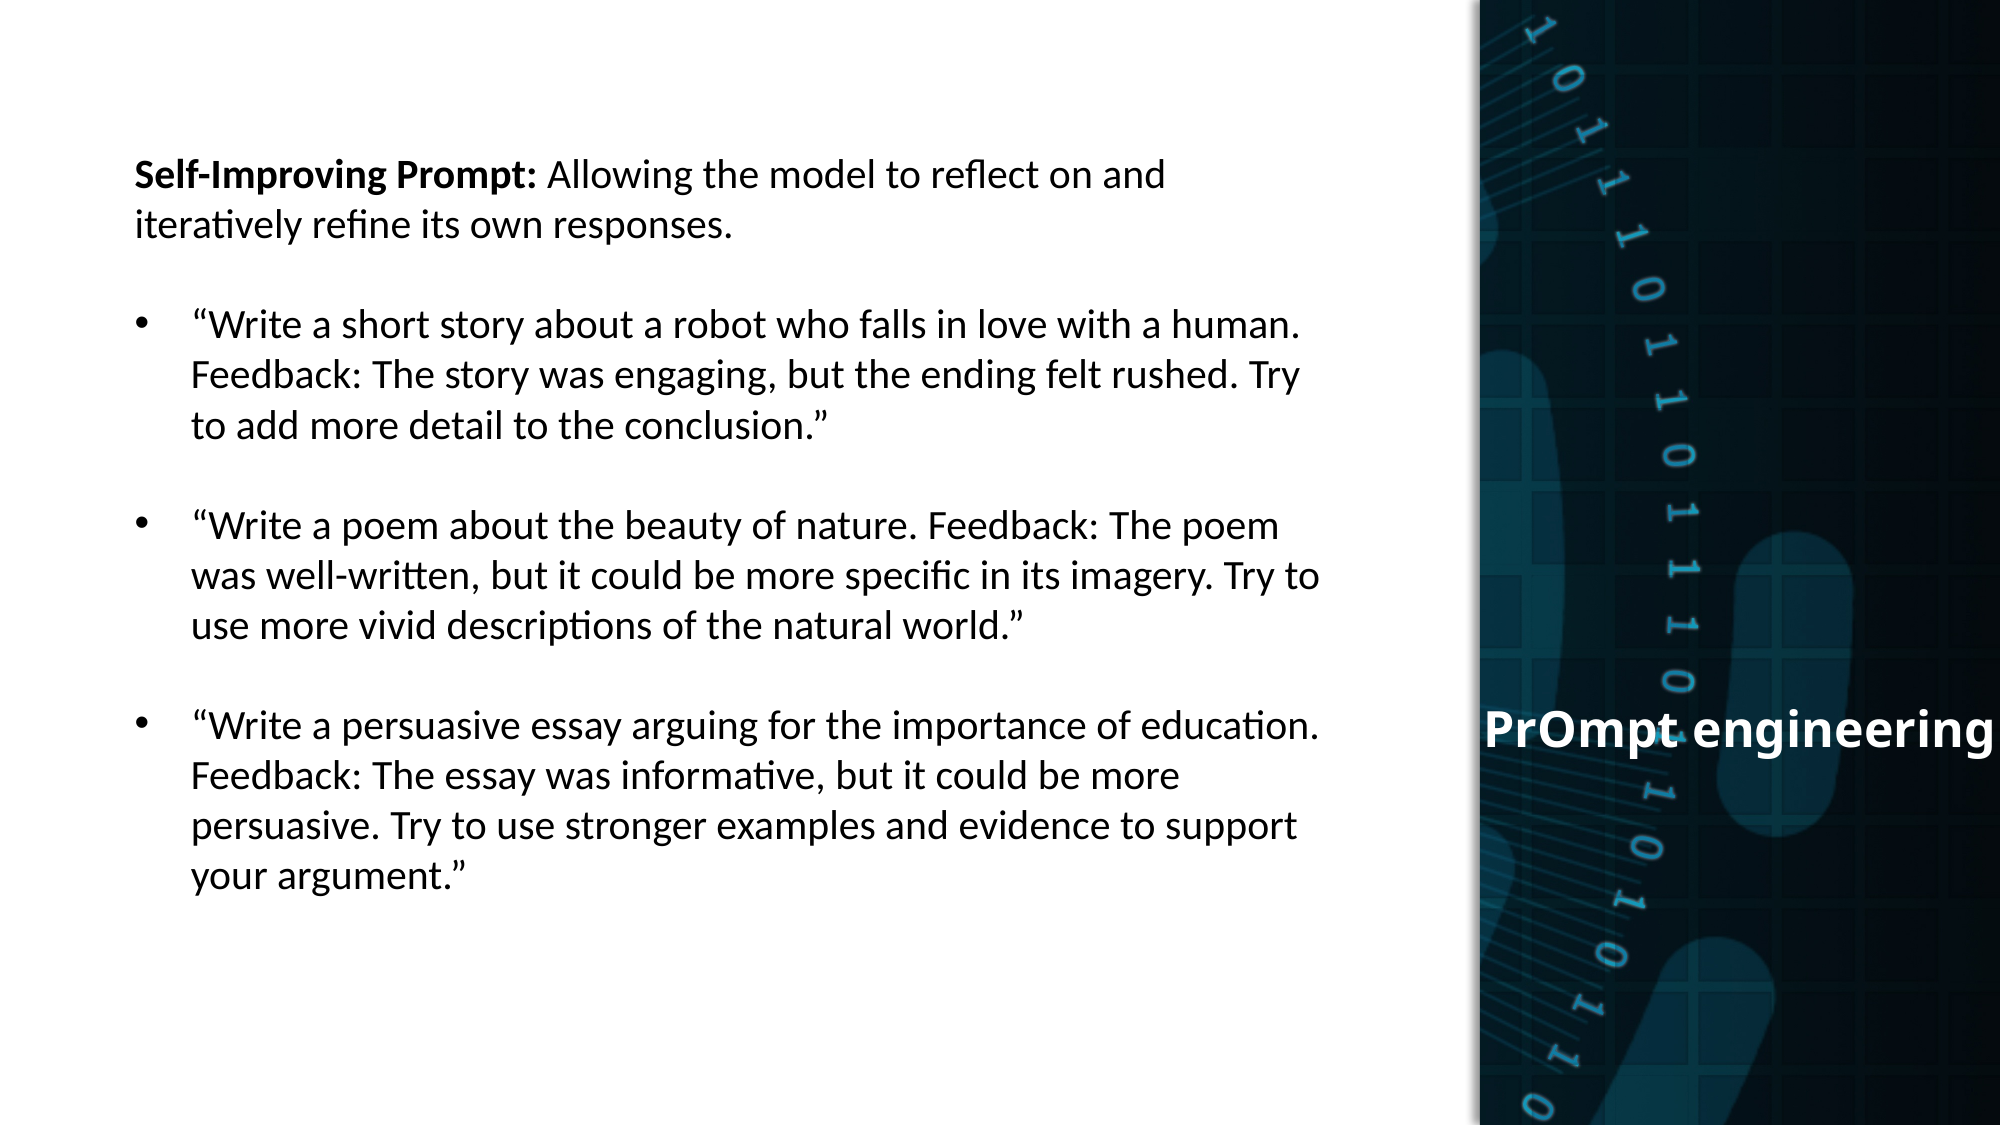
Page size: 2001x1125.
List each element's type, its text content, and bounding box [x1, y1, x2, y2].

text_box Self-Improving Prompt: Allowing the model to reflect on and iteratively refine its own responses. “Write a short story about a robot who falls in love with a human. Feedback: The story was engaging, but the ending felt rushed. Try to add more detail to the conclusion.” “Write a poem about the beauty of nature. Feedback: The poem was well-written, but it could be more specific in its imagery. Try to use more vivid descriptions of the natural world.” “Write a persuasive essay arguing for the importance of education. Feedback: The essay was informative, but it could be more persuasive. Try to use stronger examples and evidence to support your argument.” [44, 139, 1356, 905]
text_box PrOmpt engineering [1479, 0, 2000, 1125]
